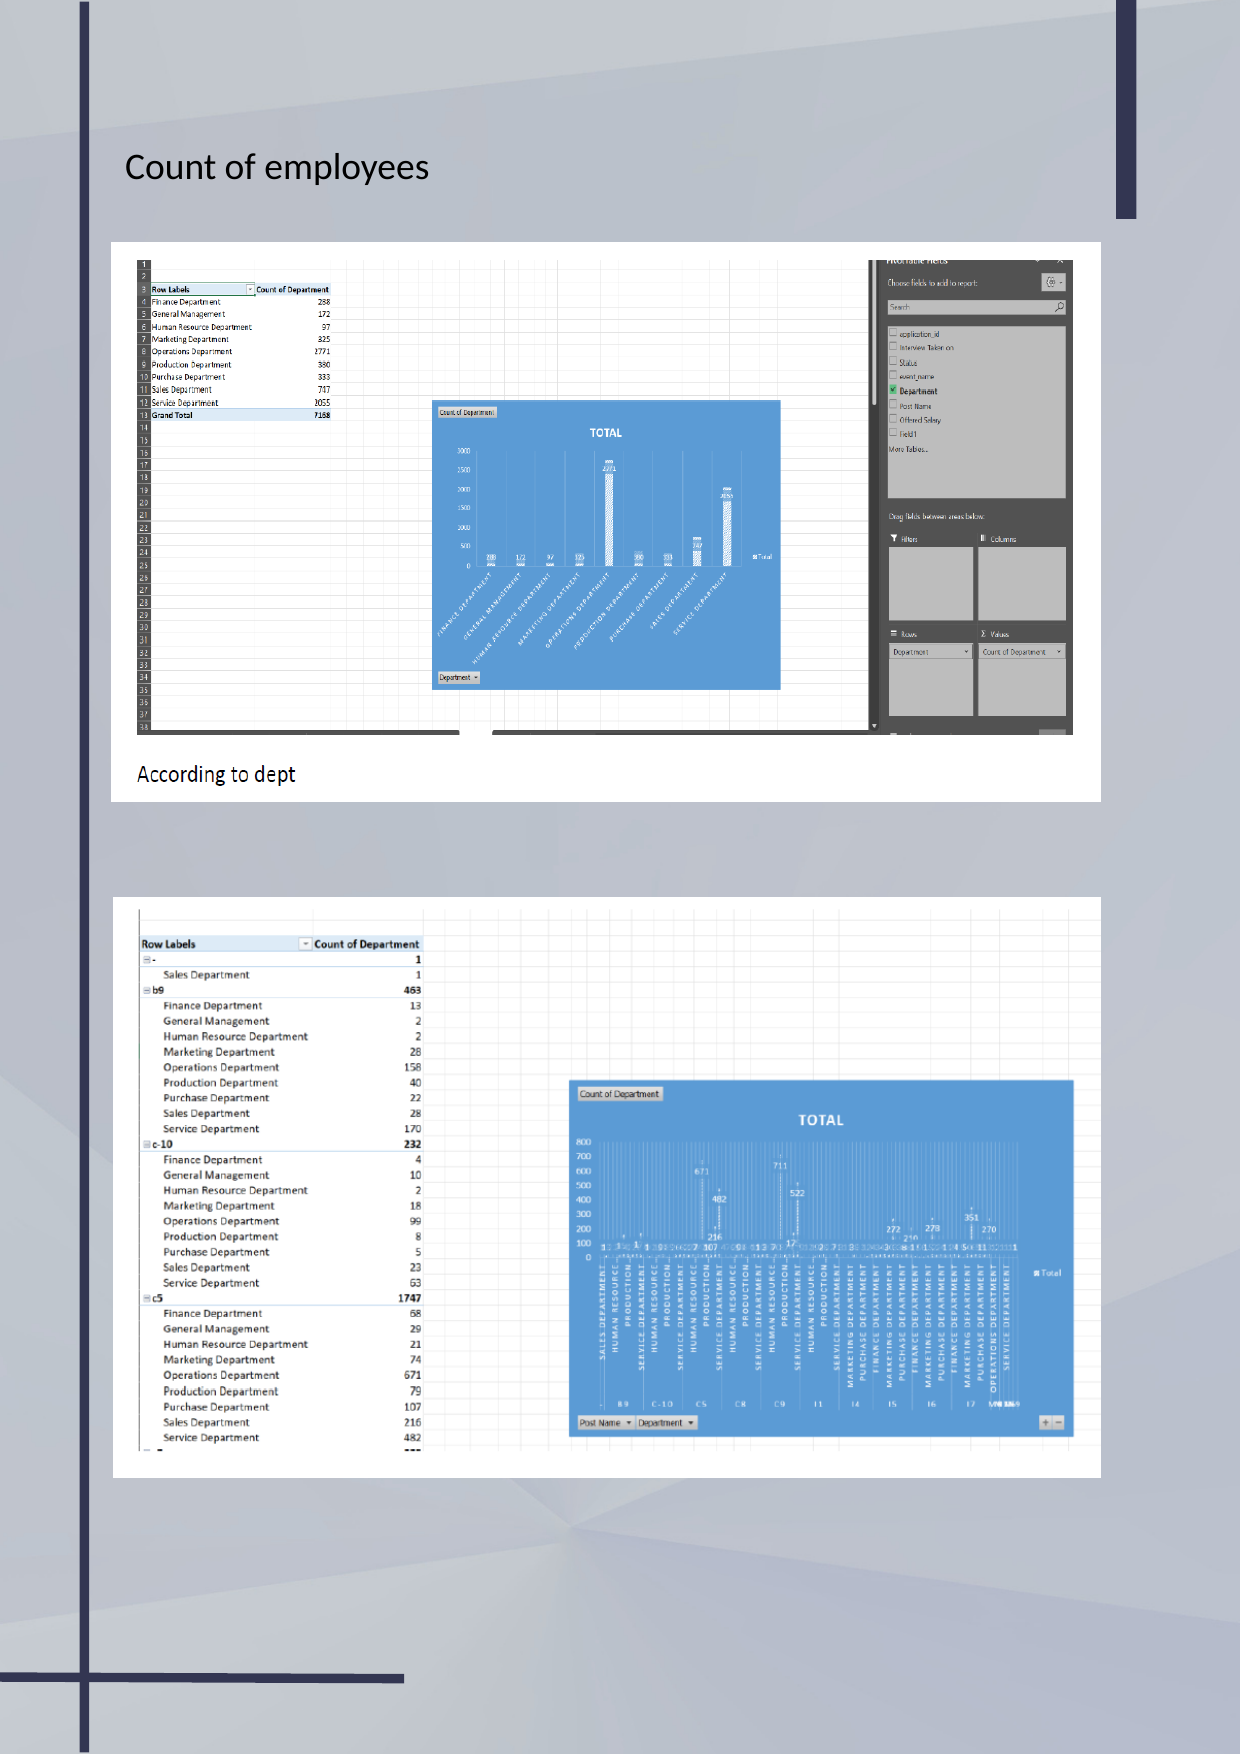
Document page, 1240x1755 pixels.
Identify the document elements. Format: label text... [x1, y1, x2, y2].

text_box Count of employees [0, 0, 1240, 1754]
picture [113, 897, 1101, 1479]
picture [111, 241, 1101, 803]
